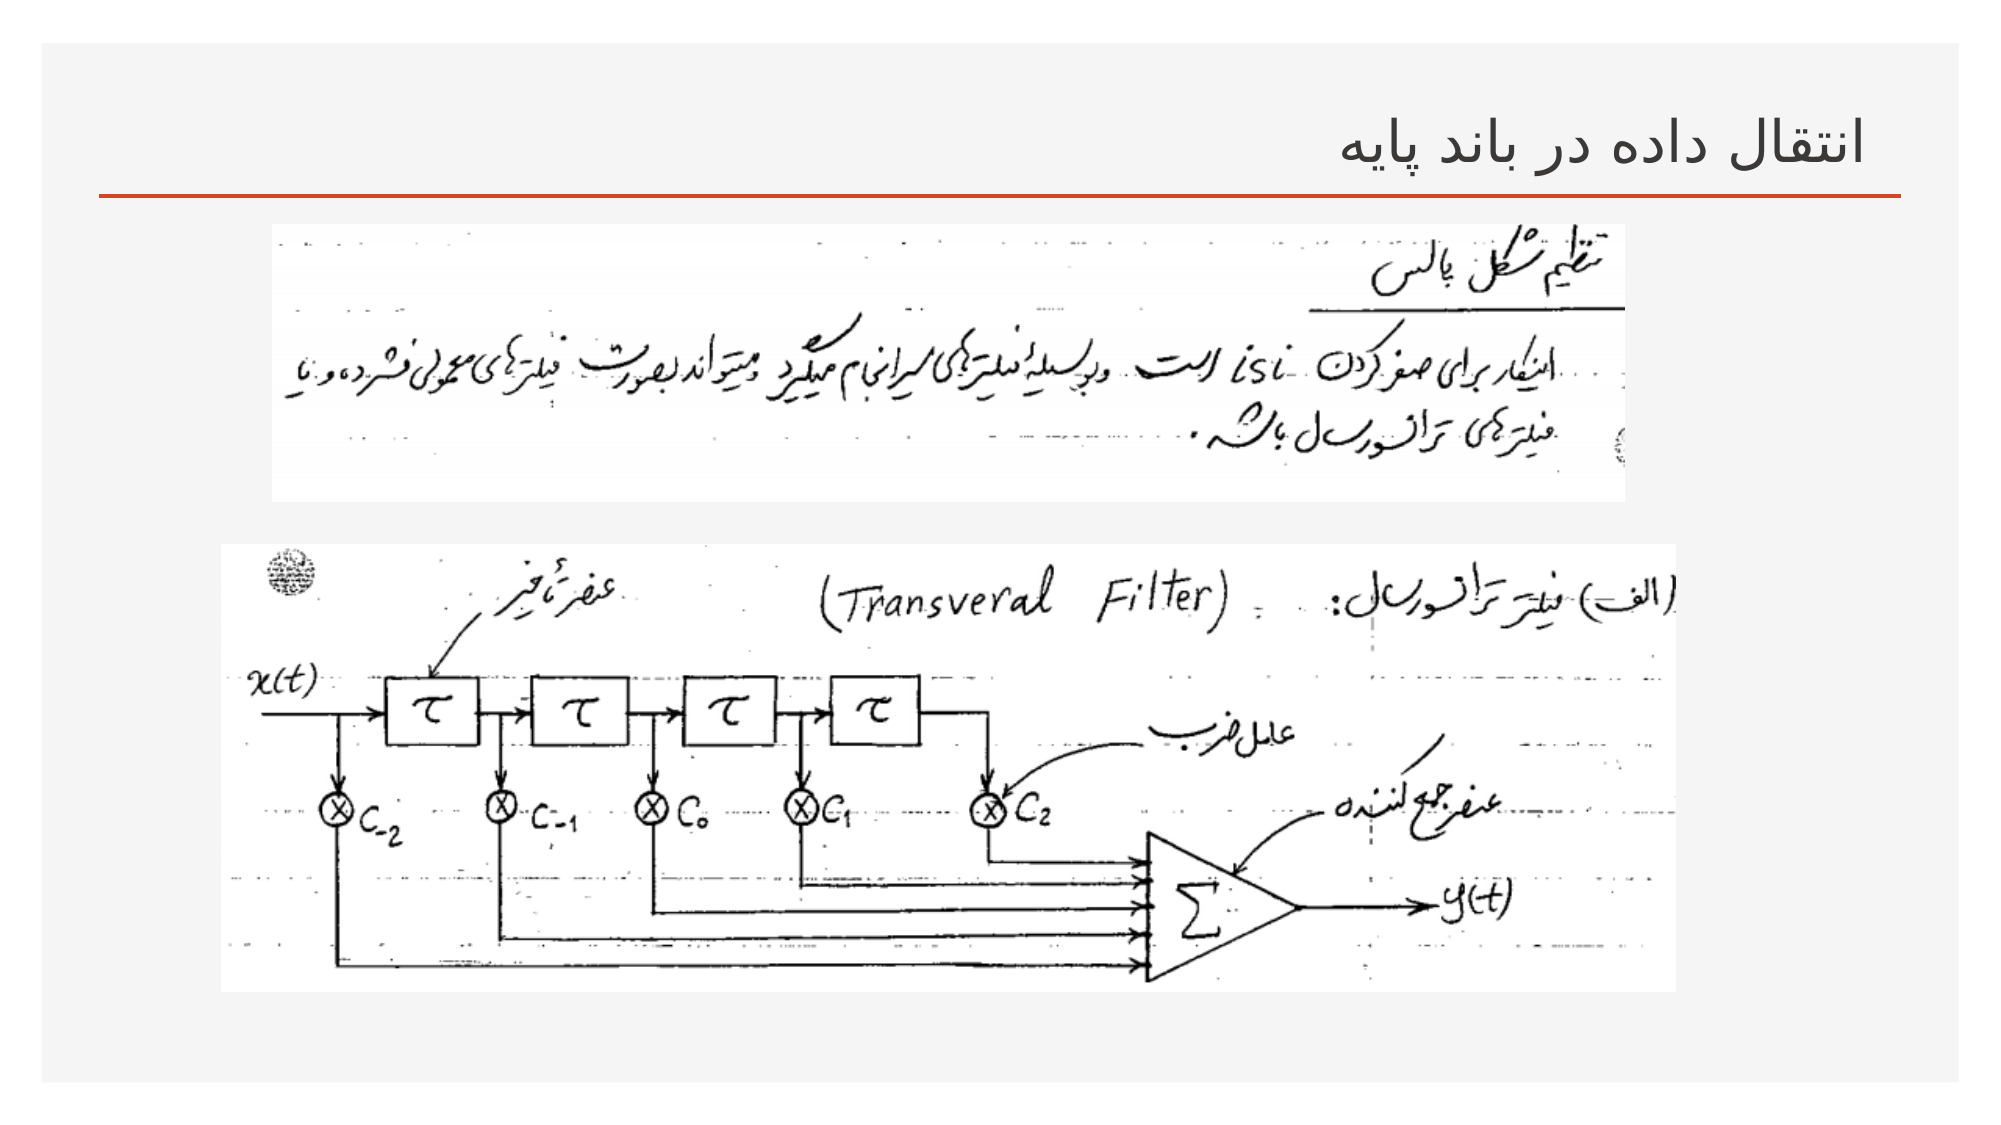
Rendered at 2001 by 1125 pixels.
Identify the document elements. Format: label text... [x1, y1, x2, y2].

picture [272, 224, 1625, 502]
title انتقال داده در باند پایه [754, 77, 1883, 182]
picture [221, 544, 1676, 992]
